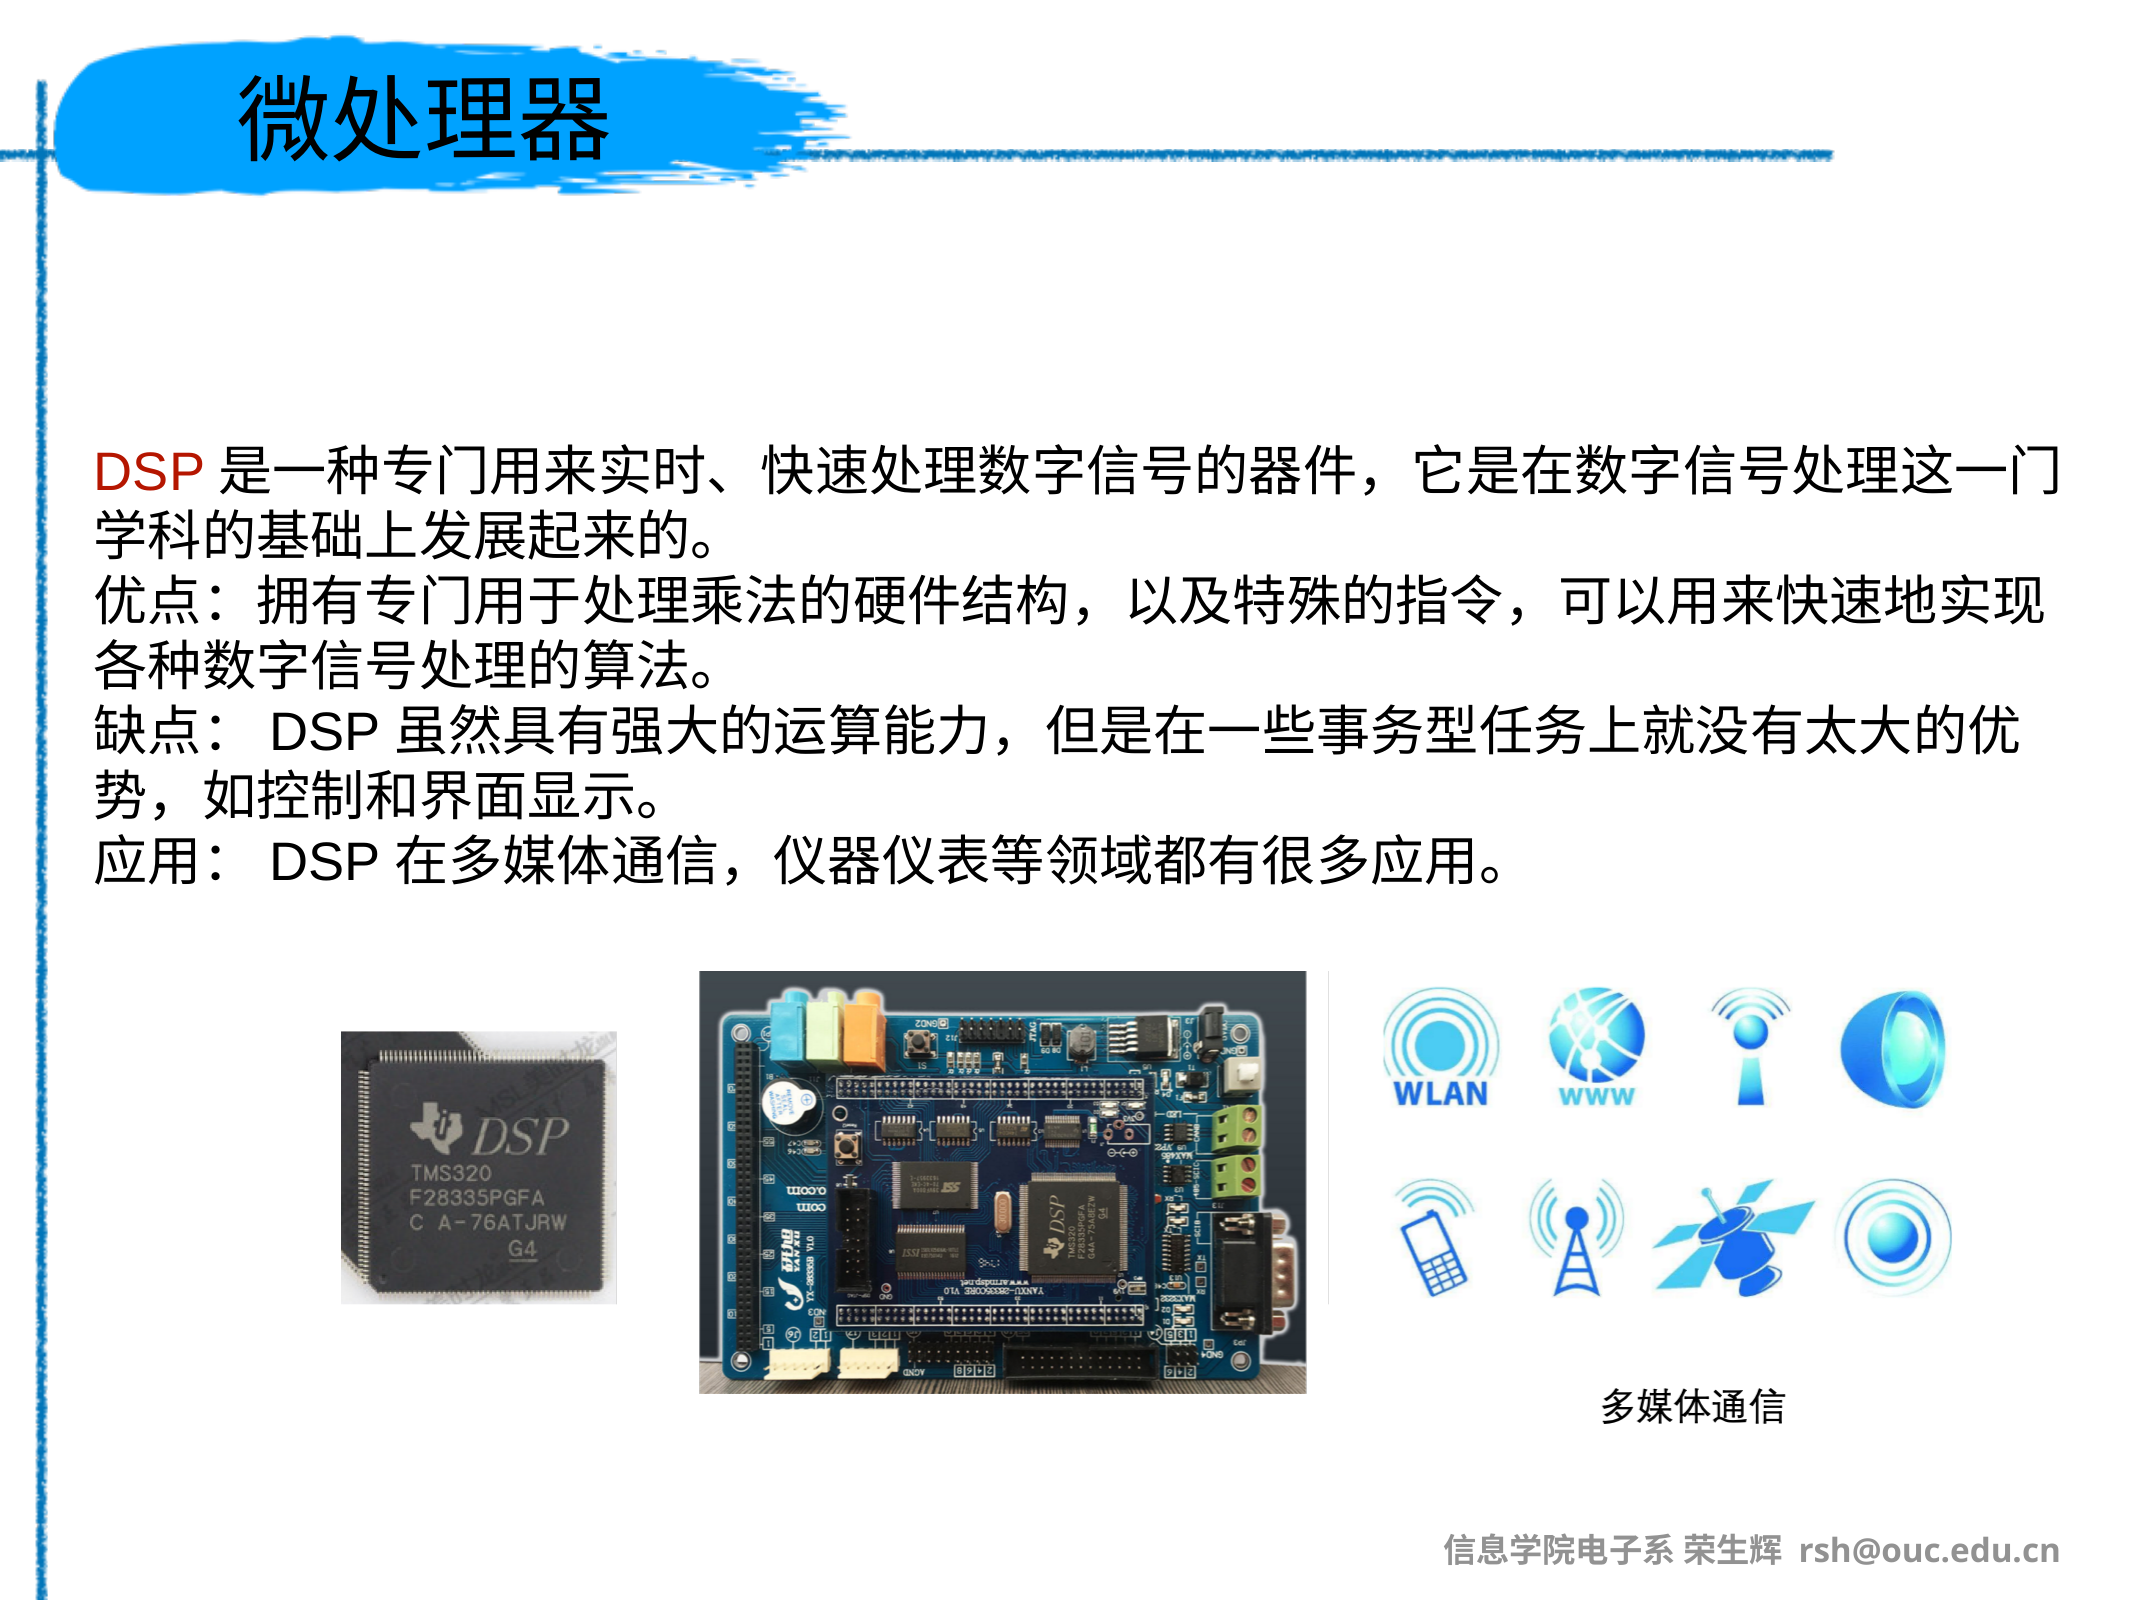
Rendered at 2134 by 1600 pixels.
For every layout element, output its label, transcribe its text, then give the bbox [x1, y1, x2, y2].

picture [790, 32, 1841, 200]
title 微处理器 [58, 22, 791, 210]
picture [0, 32, 59, 1600]
text_box DSP是一种专门用来实时、快速处理数字信号的器件，它是在数字信号处理这一门学科的基础上发展起来的。 优点：拥有专门用于处理乘法的硬件结构，以及特殊的指令，可以用来快速地实现各种数字信号处理的算法。 缺点：DSP虽然具有强大的运算能力，但是在一些事务型任务上就没有太大的优势，如控制和界面显示。 应用：DSP在多媒体通信，仪器仪表等领域都有很多应用。 [85, 428, 2098, 900]
picture [341, 971, 2065, 1454]
